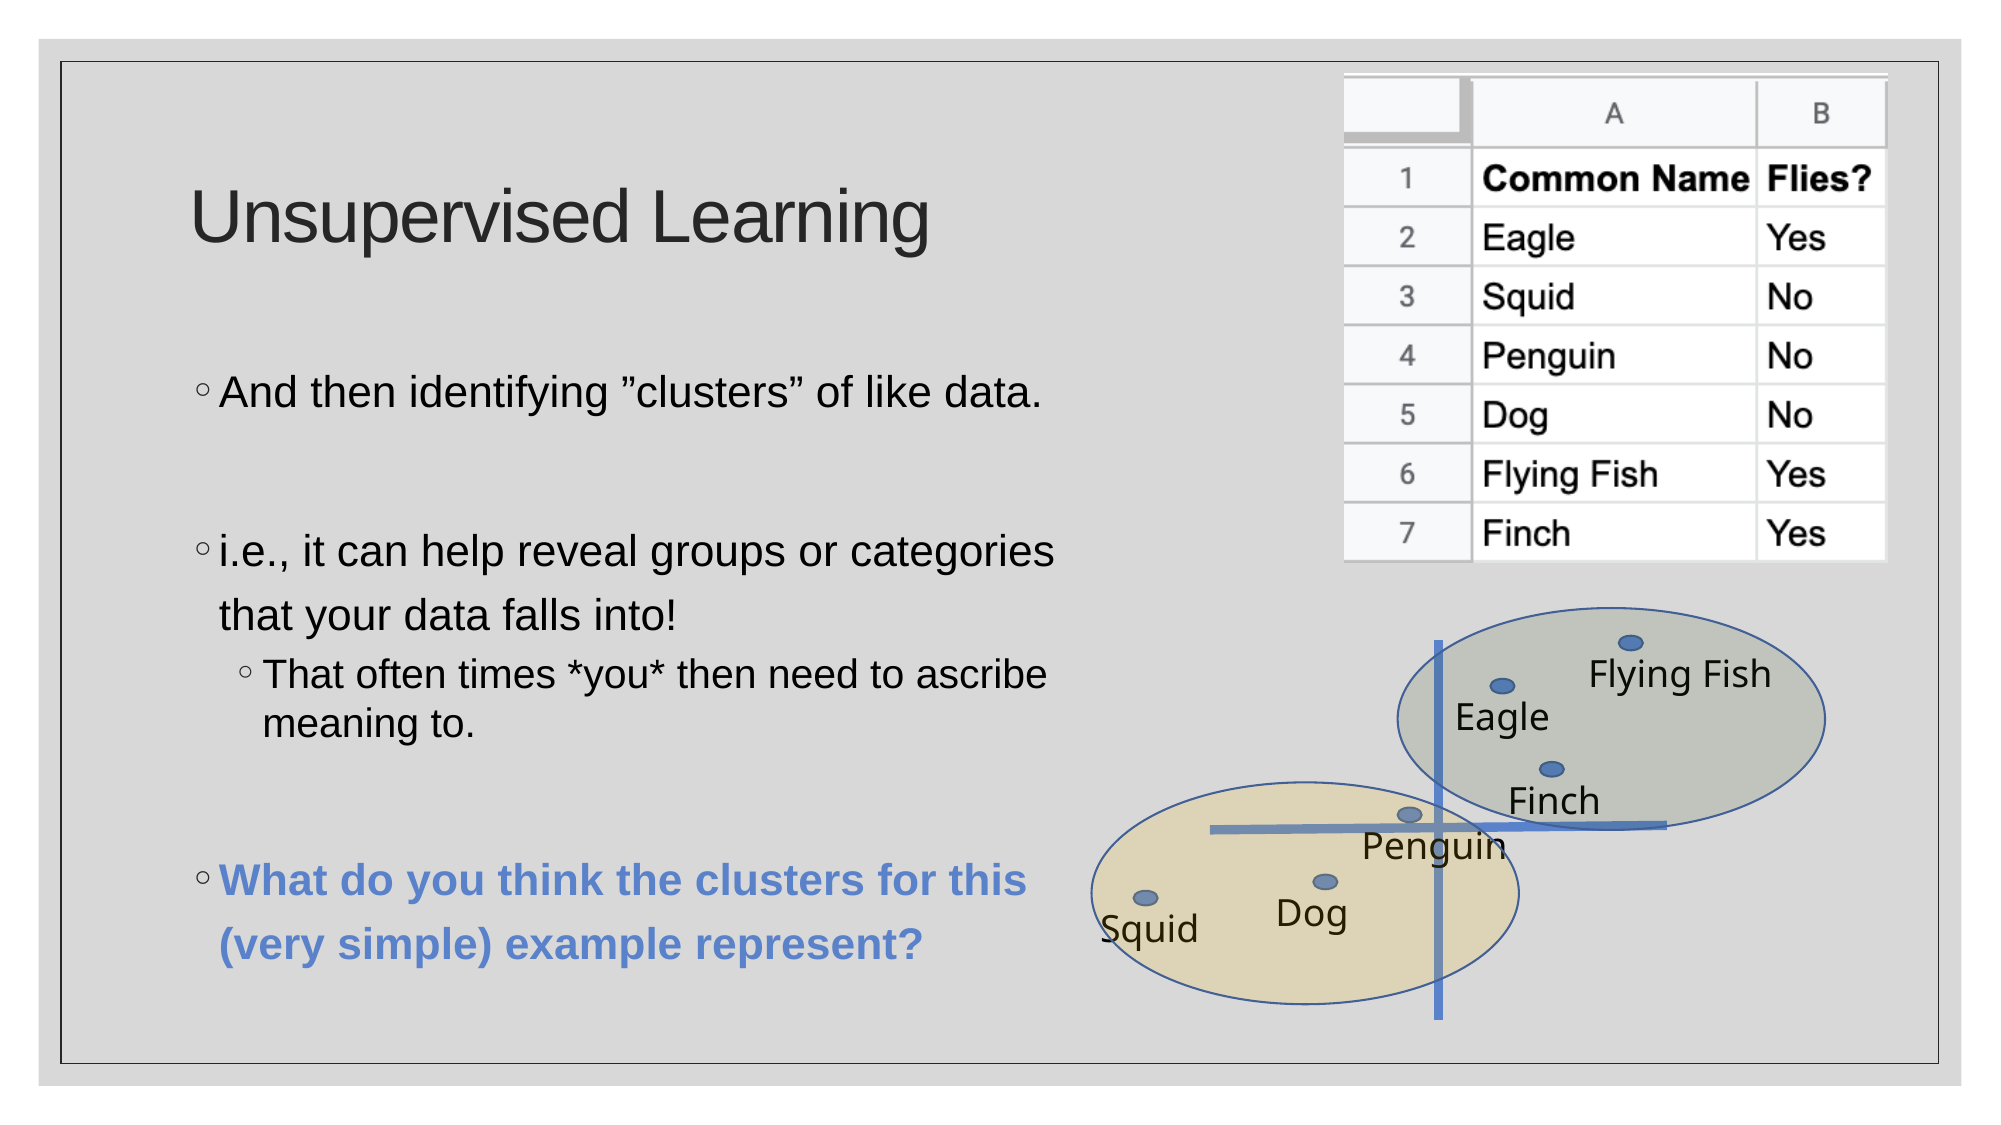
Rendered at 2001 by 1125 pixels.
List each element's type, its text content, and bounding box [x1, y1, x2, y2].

picture [1344, 73, 1888, 563]
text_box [1487, 761, 1622, 830]
table_cell Sunny [1434, 984, 1438, 1020]
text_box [1566, 635, 1795, 704]
text_box [1443, 664, 1827, 827]
text_box [1090, 781, 1433, 1006]
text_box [1081, 890, 1219, 959]
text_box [1261, 874, 1363, 943]
text_box [1443, 606, 1745, 675]
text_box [1438, 678, 1567, 747]
list And then identifying ”clusters” of like data. i.e., it can help reveal groups or categories that your data falls into! That often times *you* then need to ascribe meaning to. What do you think the clusters for this (very simple) example represent? [174, 345, 1081, 977]
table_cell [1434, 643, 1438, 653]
title Unsupervised Learning [174, 105, 1338, 331]
text_box [1443, 883, 1520, 980]
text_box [1209, 825, 1339, 830]
text_box [1396, 656, 1433, 782]
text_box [1345, 807, 1524, 876]
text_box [1627, 825, 1667, 830]
